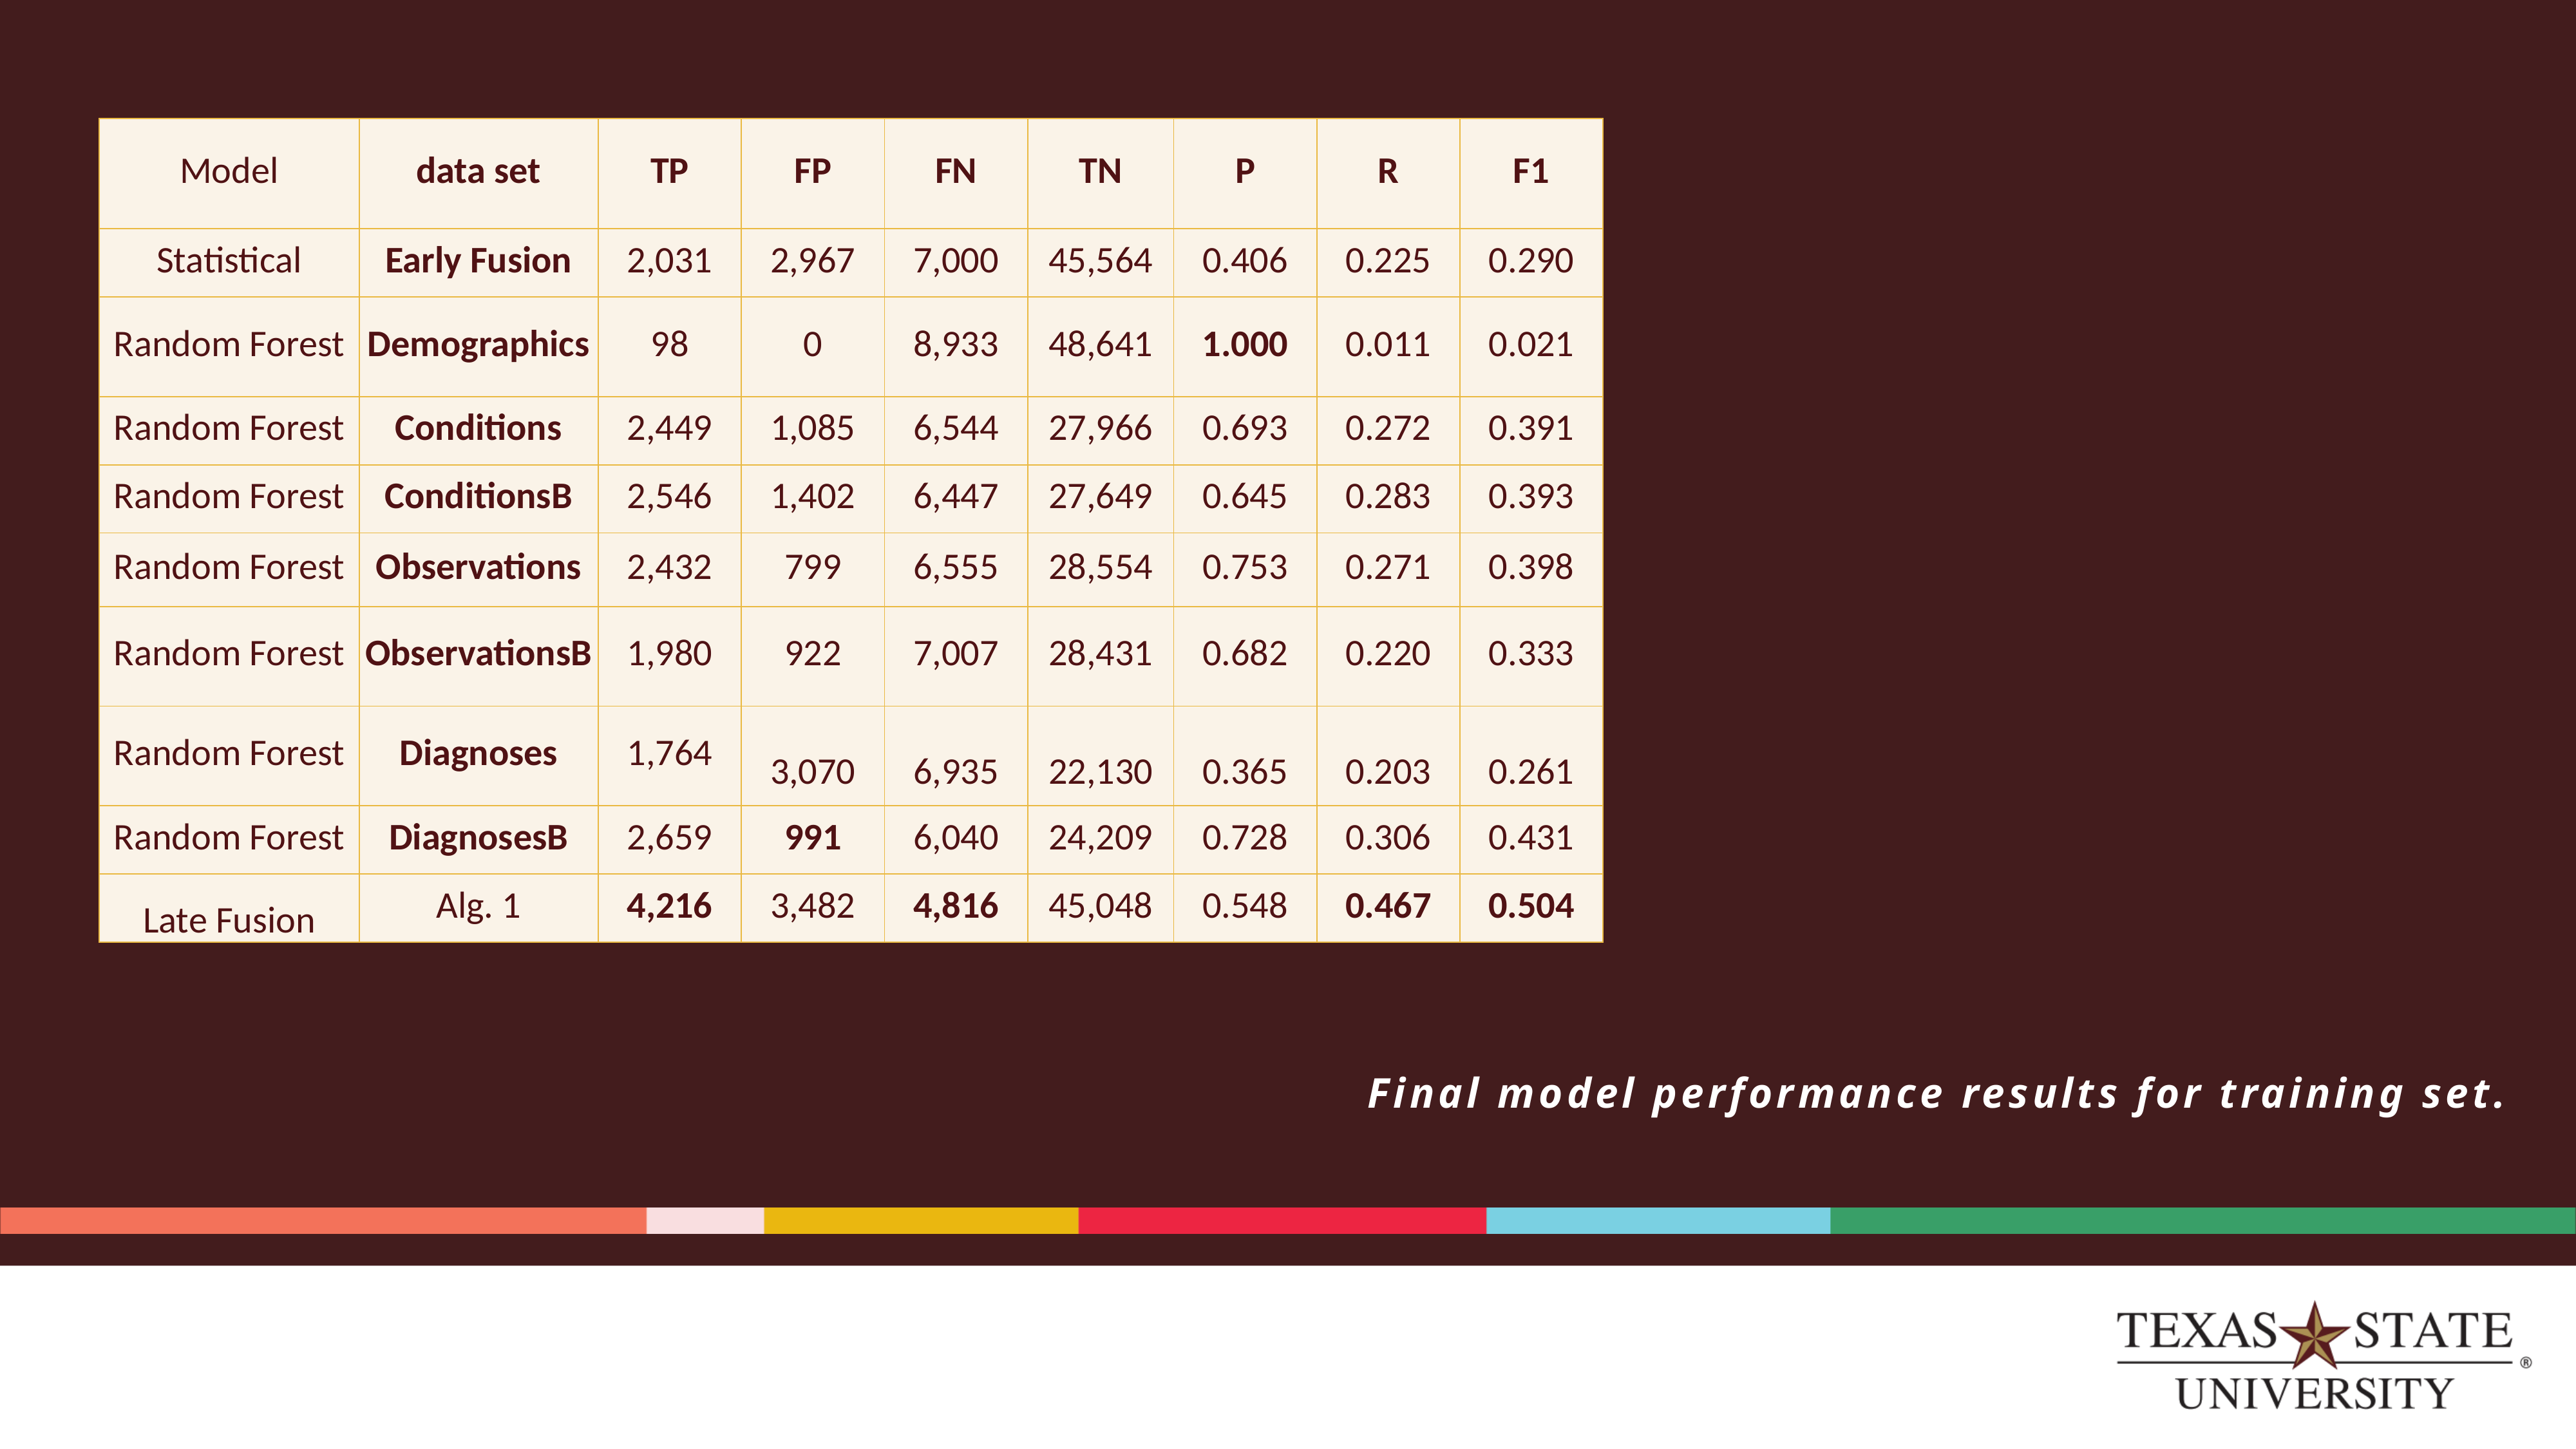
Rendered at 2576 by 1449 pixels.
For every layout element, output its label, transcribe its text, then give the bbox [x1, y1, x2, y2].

table_cell Statistical [100, 229, 359, 296]
table_cell Random Forest [100, 533, 359, 606]
table_cell 1.000 [1174, 298, 1316, 396]
table_cell 0.365 [1174, 706, 1316, 805]
table_cell Diagnoses [360, 706, 598, 805]
table_cell 1,764 [599, 706, 741, 805]
table_cell 28,554 [1028, 533, 1173, 606]
table_cell 2,967 [742, 229, 884, 296]
table_cell Demographics [360, 298, 598, 396]
table_cell 4,816 [885, 875, 1027, 942]
table_cell 0.682 [1174, 607, 1316, 706]
table_cell 0.220 [1318, 607, 1459, 706]
table_cell Early Fusion [360, 229, 598, 296]
table_cell 799 [742, 533, 884, 606]
table_cell 2,449 [599, 397, 741, 464]
table_cell 2,031 [599, 229, 741, 296]
table_cell 6,040 [885, 806, 1027, 873]
table_header F1 [1461, 119, 1602, 228]
table_cell Random Forest [100, 806, 359, 873]
table_cell 991 [742, 806, 884, 873]
table_cell 6,555 [885, 533, 1027, 606]
table_cell 0.645 [1174, 466, 1316, 533]
table_cell 3,482 [742, 875, 884, 942]
table_cell 6,544 [885, 397, 1027, 464]
table_cell 7,000 [885, 229, 1027, 296]
table_cell 98 [599, 298, 741, 396]
table_cell 0.271 [1318, 533, 1459, 606]
table_cell 0.467 [1318, 875, 1459, 942]
table_cell 1,402 [742, 466, 884, 533]
table_cell 0.261 [1461, 706, 1602, 805]
table_cell 22,130 [1028, 706, 1173, 805]
table_cell 28,431 [1028, 607, 1173, 706]
table_cell 0.548 [1174, 875, 1316, 942]
table_cell DiagnosesB [360, 806, 598, 873]
table_cell ConditionsB [360, 466, 598, 533]
table_cell 0.391 [1461, 397, 1602, 464]
table_cell ObservationsB [360, 607, 598, 706]
table_cell 0.290 [1461, 229, 1602, 296]
table_cell 0.398 [1461, 533, 1602, 606]
table_header TN [1028, 119, 1173, 228]
table_cell 0.272 [1318, 397, 1459, 464]
table_cell 0.306 [1318, 806, 1459, 873]
table_cell Random Forest [100, 298, 359, 396]
table_cell 0.225 [1318, 229, 1459, 296]
table_cell 2,659 [599, 806, 741, 873]
table_cell 48,641 [1028, 298, 1173, 396]
table_cell 3,070 [742, 706, 884, 805]
table_header FP [742, 119, 884, 228]
picture [0, 1208, 2576, 1234]
table_cell 0.753 [1174, 533, 1316, 606]
table_cell 0.728 [1174, 806, 1316, 873]
table_cell 0.693 [1174, 397, 1316, 464]
table_cell 0.011 [1318, 298, 1459, 396]
table_header R [1318, 119, 1459, 228]
table_cell 27,649 [1028, 466, 1173, 533]
table_header Model [100, 119, 359, 228]
table_cell 45,048 [1028, 875, 1173, 942]
table_cell 0.021 [1461, 298, 1602, 396]
table_cell 0.406 [1174, 229, 1316, 296]
table_cell Random Forest [100, 607, 359, 706]
table_cell 1,980 [599, 607, 741, 706]
table_cell Alg. 1 [360, 875, 598, 942]
table_cell 7,007 [885, 607, 1027, 706]
table_cell Observations [360, 533, 598, 606]
table_cell 45,564 [1028, 229, 1173, 296]
table_cell 0 [742, 298, 884, 396]
table_cell 6,935 [885, 706, 1027, 805]
table_cell 4,216 [599, 875, 741, 942]
table_cell 922 [742, 607, 884, 706]
table_cell 6,447 [885, 466, 1027, 533]
table_cell 8,933 [885, 298, 1027, 396]
table_cell Random Forest [100, 397, 359, 464]
table_cell 0.431 [1461, 806, 1602, 873]
table_cell 0.393 [1461, 466, 1602, 533]
table_header FN [885, 119, 1027, 228]
table_cell 0.333 [1461, 607, 1602, 706]
table_cell 0.283 [1318, 466, 1459, 533]
table_header P [1174, 119, 1316, 228]
table_cell 0.504 [1461, 875, 1602, 942]
table_header data set [360, 119, 598, 228]
table_cell Late Fusion [100, 875, 359, 942]
table_cell 2,546 [599, 466, 741, 533]
table_cell 2,432 [599, 533, 741, 606]
table_cell 27,966 [1028, 397, 1173, 464]
table_cell 0.203 [1318, 706, 1459, 805]
table_header TP [599, 119, 741, 228]
table_cell Conditions [360, 397, 598, 464]
table_cell 24,209 [1028, 806, 1173, 873]
title Final model performance results for training set. [1358, 1045, 2527, 1144]
table_cell 1,085 [742, 397, 884, 464]
table_cell Random Forest [100, 466, 359, 533]
table_cell Random Forest [100, 706, 359, 805]
